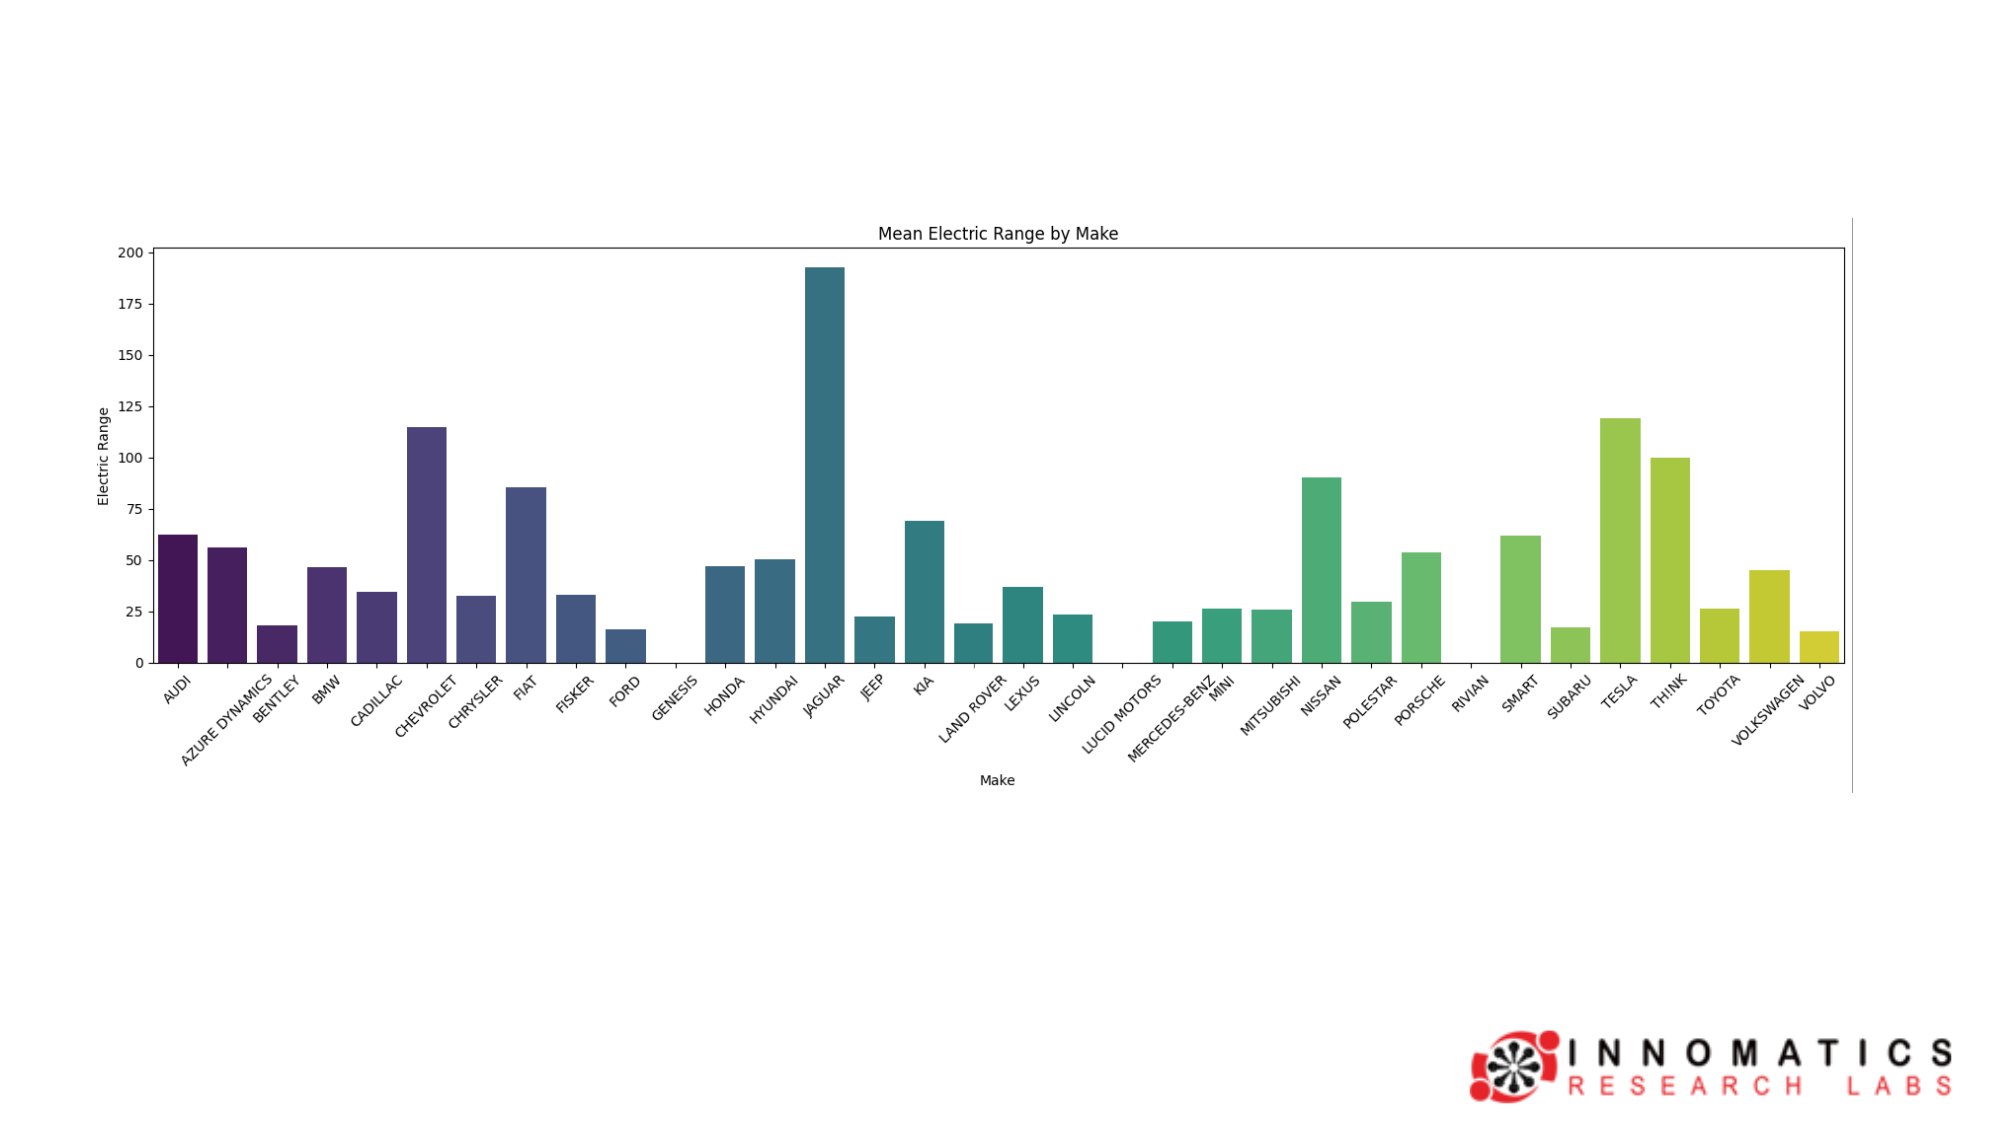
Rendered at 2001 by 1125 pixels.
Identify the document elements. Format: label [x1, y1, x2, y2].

picture [1445, 1014, 1975, 1125]
picture [96, 218, 1854, 793]
